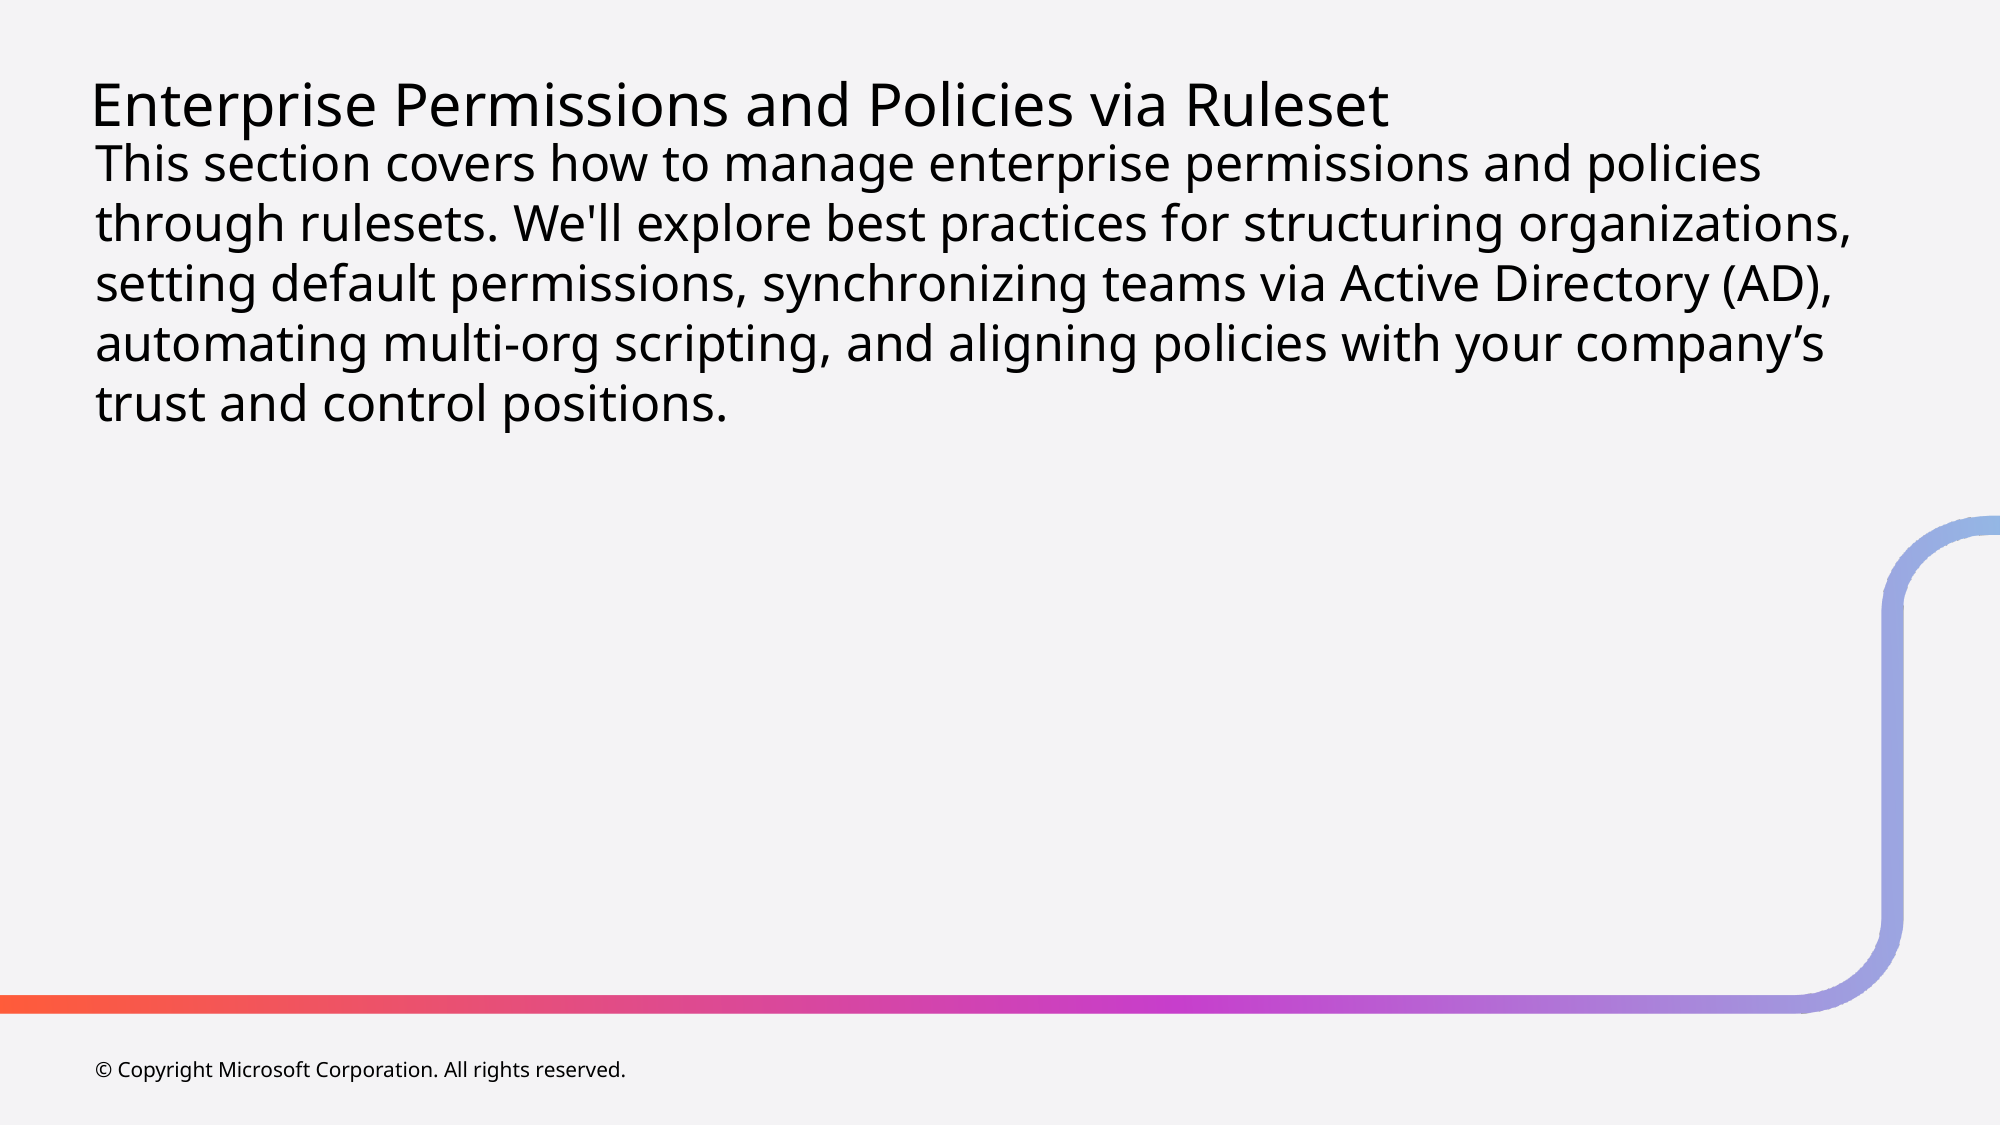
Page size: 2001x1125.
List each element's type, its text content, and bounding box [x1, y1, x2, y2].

title Enterprise Permissions and Policies via Ruleset [75, 66, 1420, 148]
text_box This section covers how to manage enterprise permissions and policies through rulesets. We'll explore best practices for structuring organizations, setting default permissions, synchronizing teams via Active Directory (AD), automating multi-org scripting, and aligning policies with your company’s trust and control positions. [95, 241, 1887, 322]
footer © Copyright Microsoft Corporation. All rights reserved. [95, 1053, 776, 1086]
picture [0, 515, 2000, 1014]
